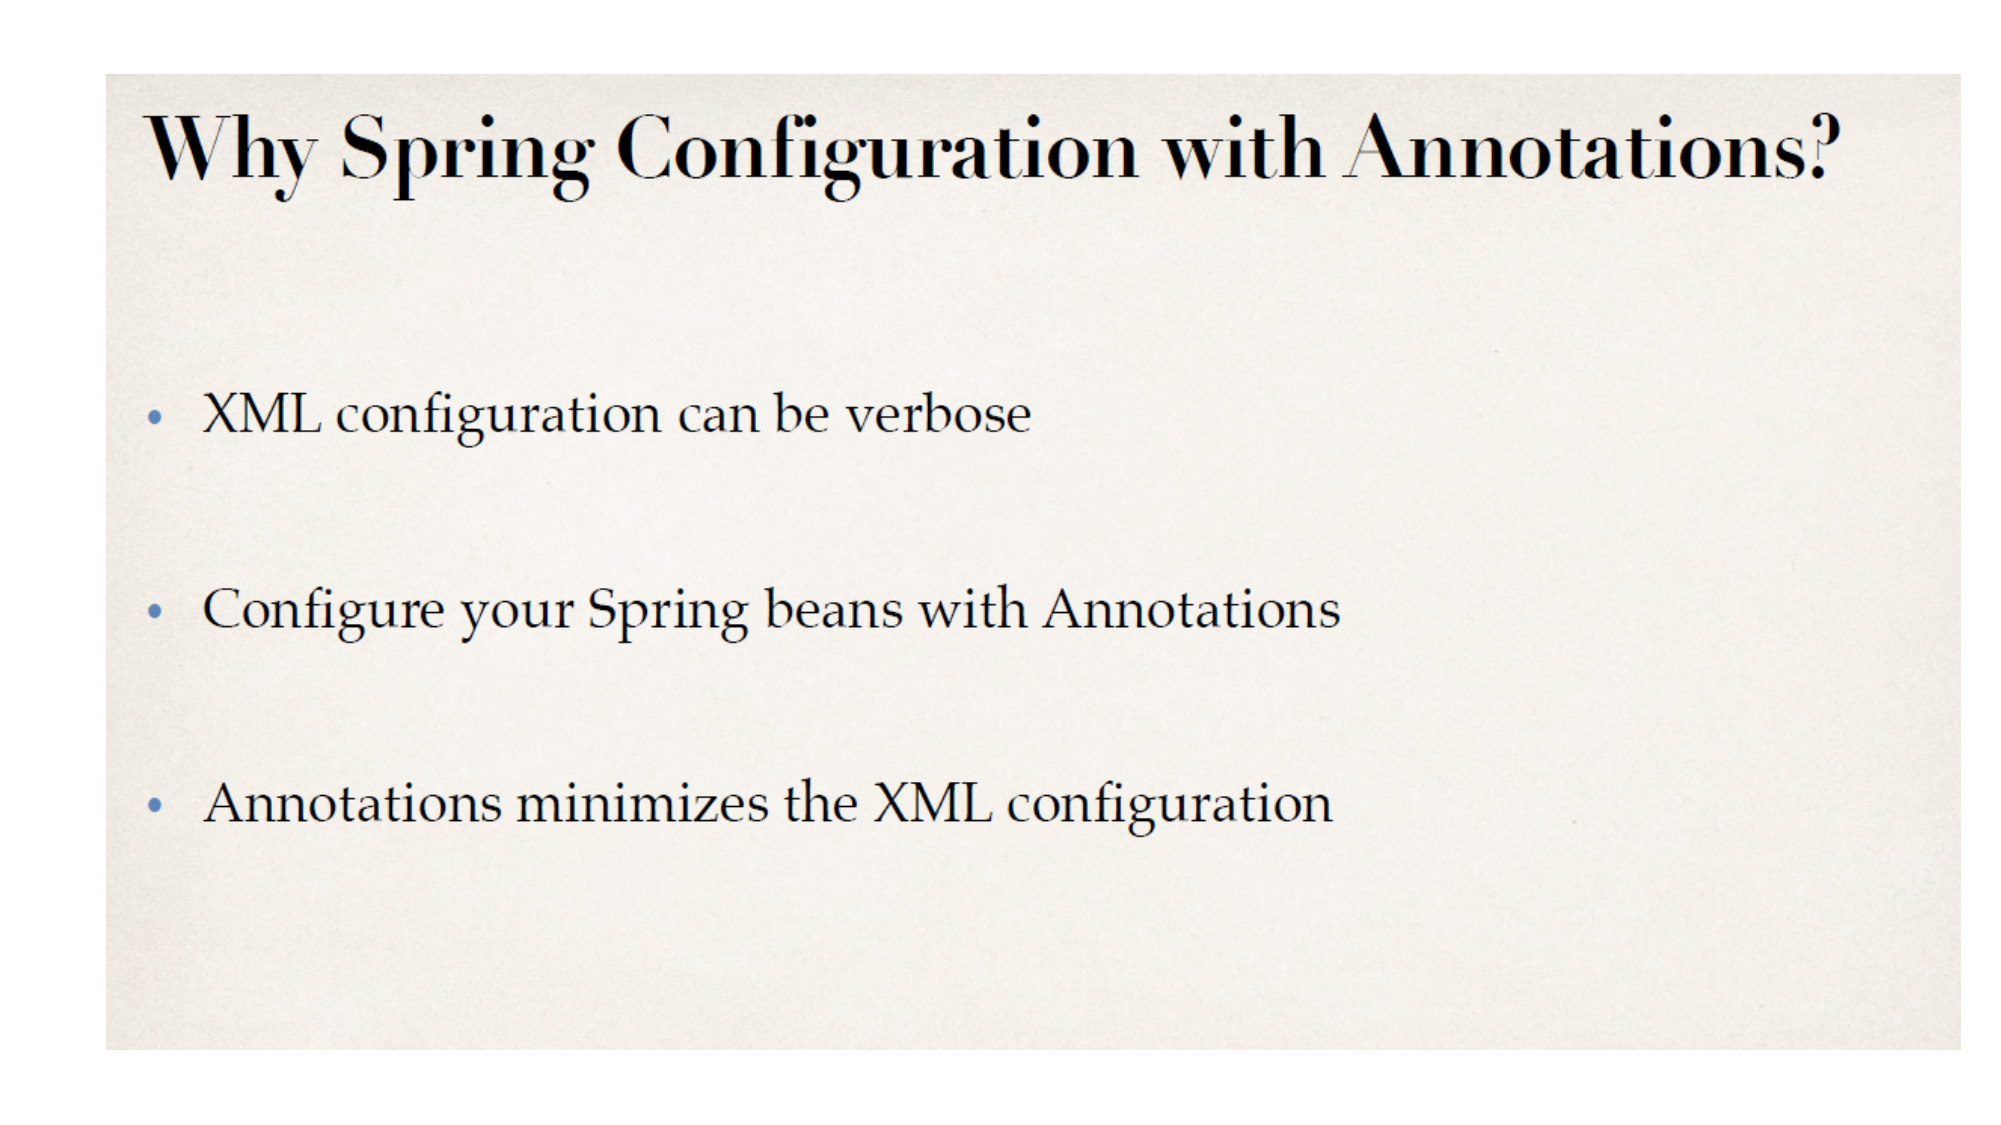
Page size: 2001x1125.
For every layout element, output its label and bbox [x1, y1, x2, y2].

picture [105, 74, 1961, 1050]
